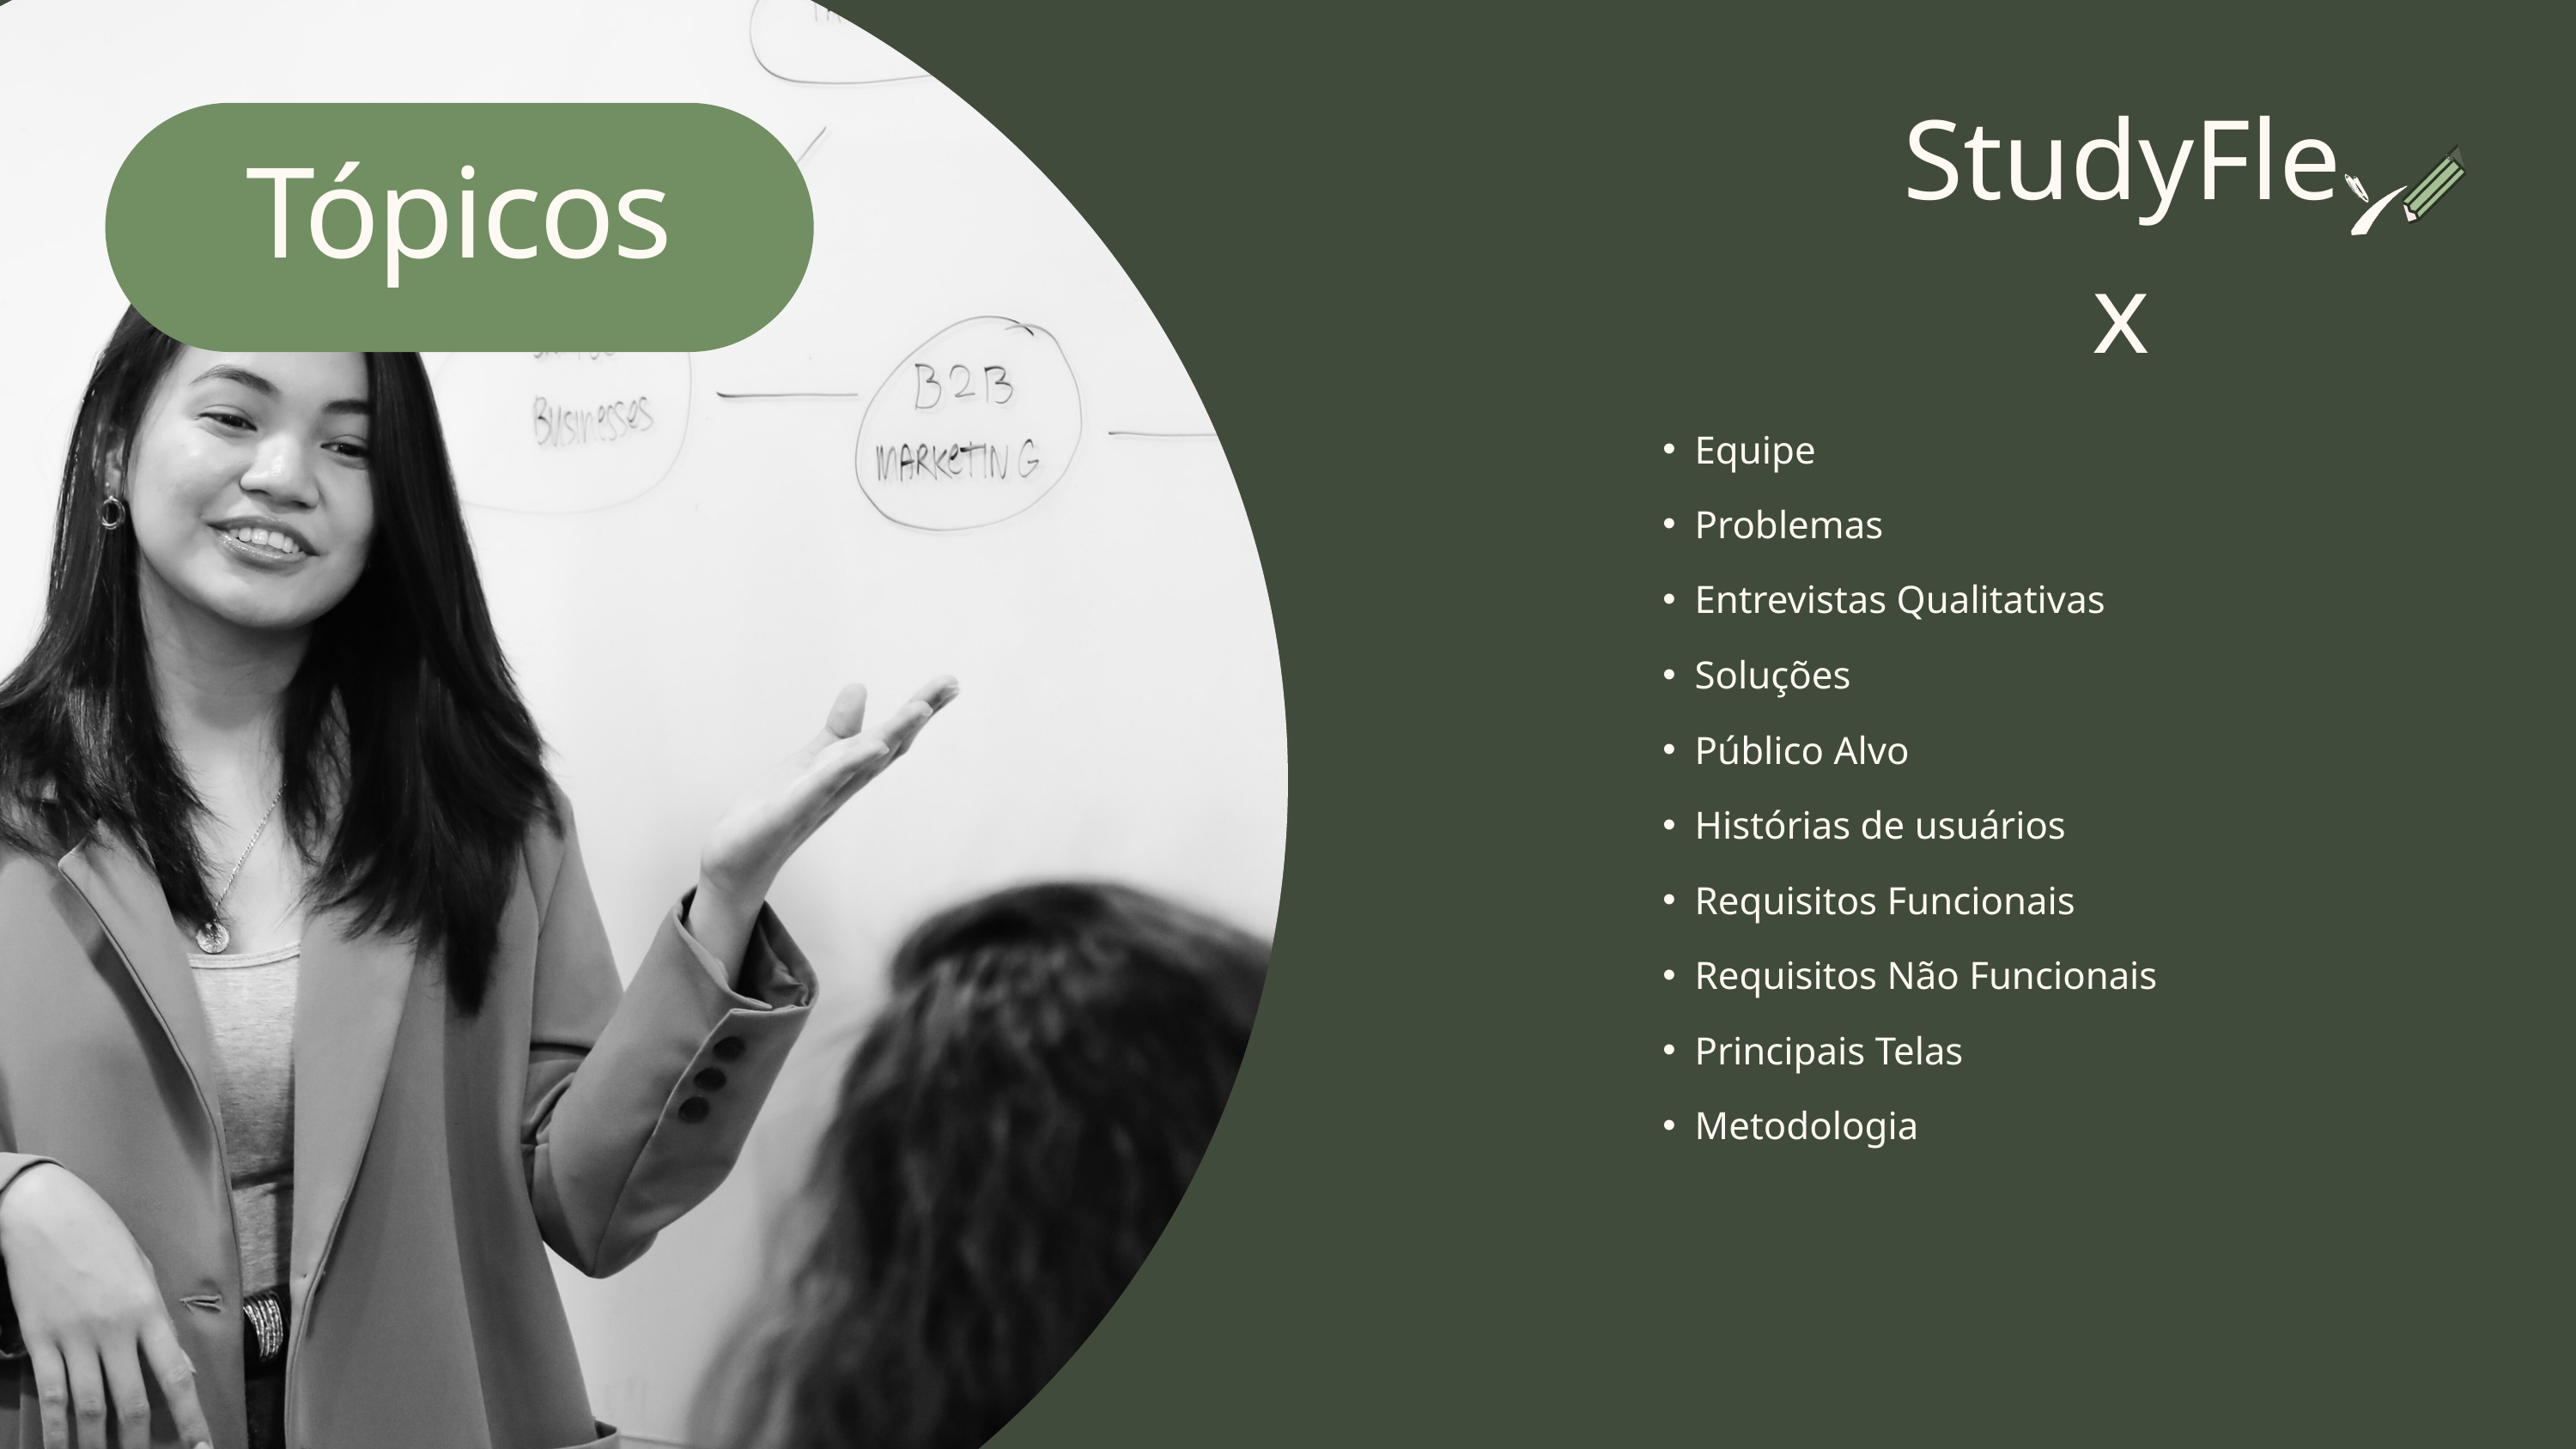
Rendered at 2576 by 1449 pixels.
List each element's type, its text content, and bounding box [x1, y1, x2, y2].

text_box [1874, 93, 2478, 236]
text_box Equipe Problemas Entrevistas Qualitativas Soluções Público Alvo Histórias de usuários Requisitos Funcionais Requisitos Não Funcionais Principais Telas Metodologia [1631, 396, 2432, 1148]
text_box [105, 102, 814, 353]
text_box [0, 0, 1289, 1449]
